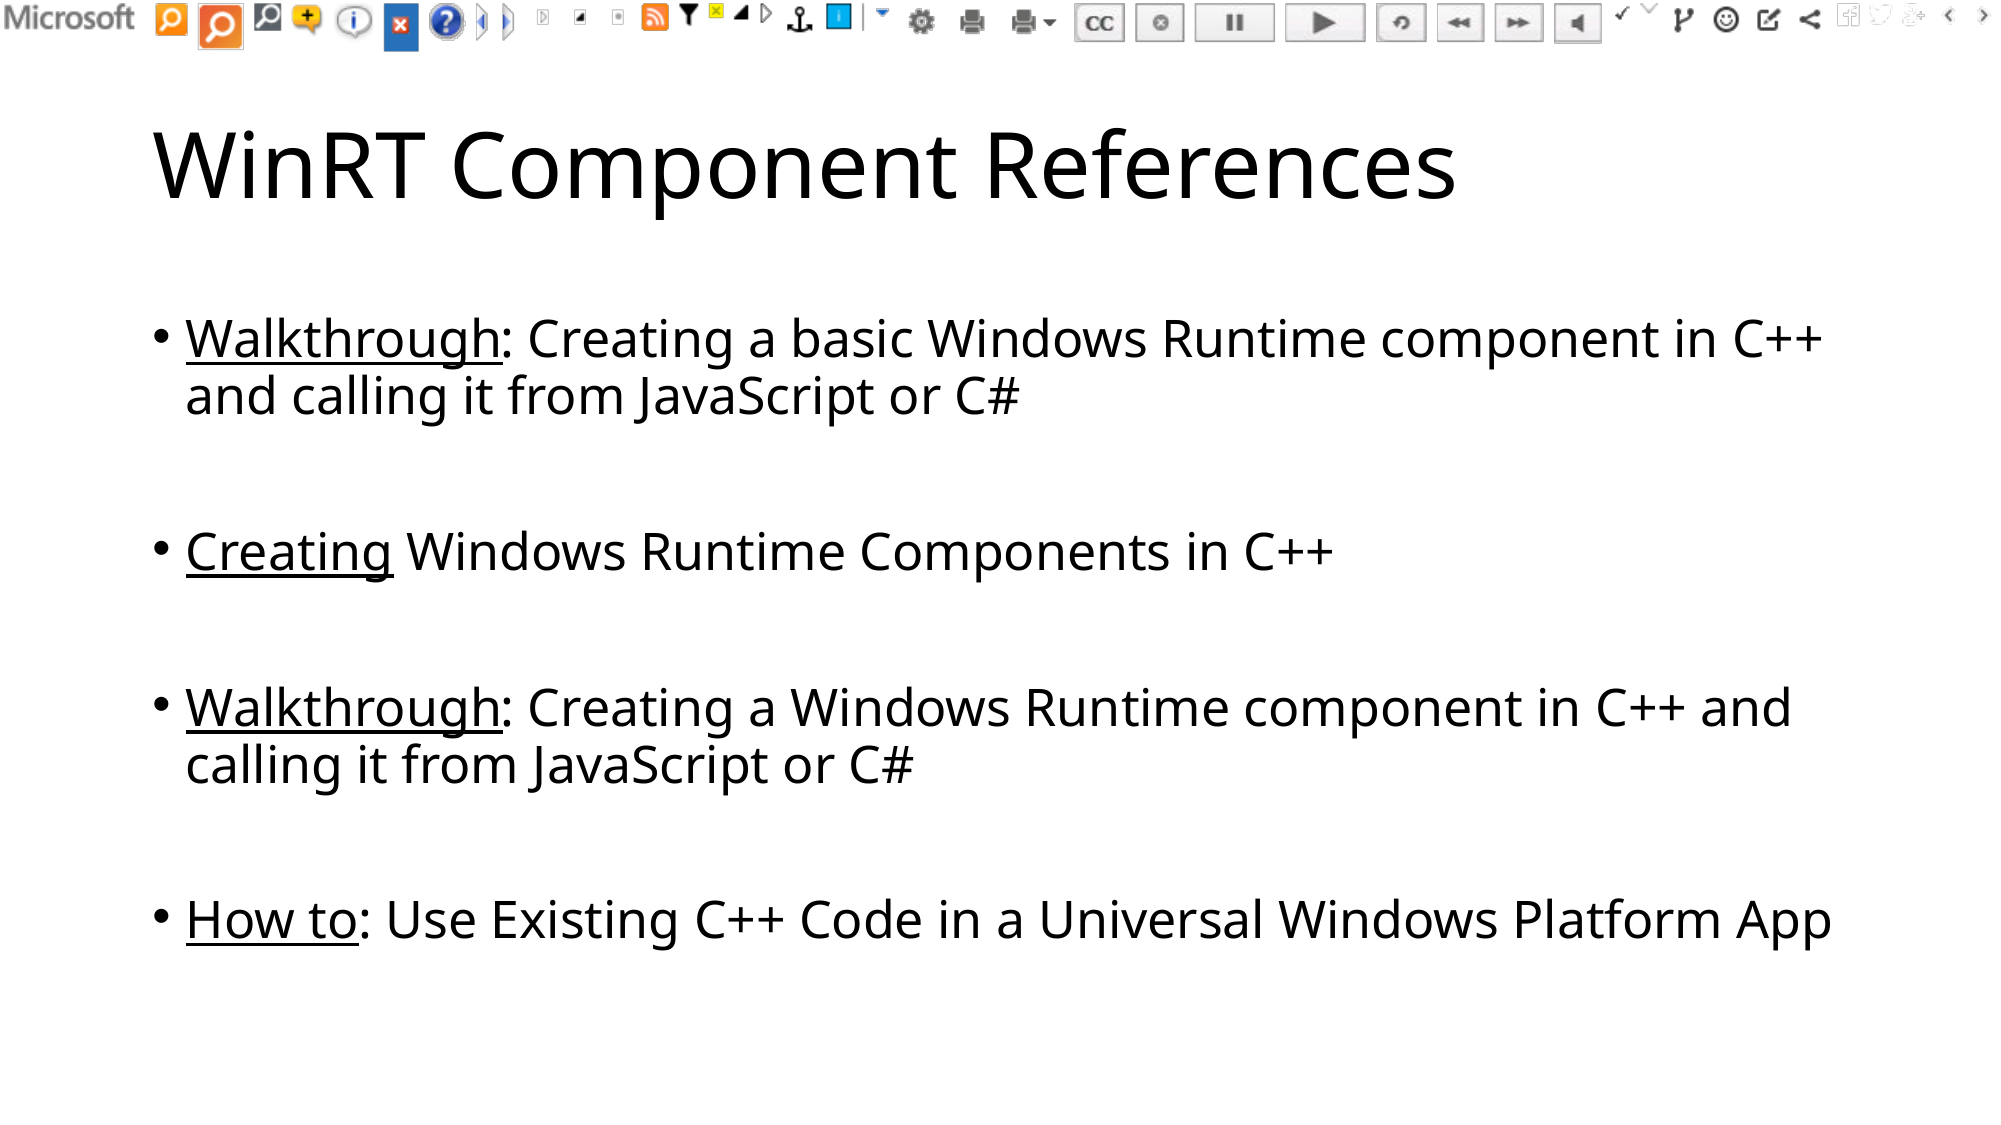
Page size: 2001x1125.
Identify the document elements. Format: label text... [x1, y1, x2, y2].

list Walkthrough: Creating a basic Windows Runtime component in C++ and calling it from JavaScript or C# Creating Windows Runtime Components in C++ Walkthrough: Creating a Windows Runtime component in C++ and calling it from JavaScript or C# How to: Use Existing C++ Code in a Universal Windows Platform App [137, 299, 1863, 1014]
title WinRT Component References [137, 82, 1863, 278]
picture [0, 0, 2000, 82]
